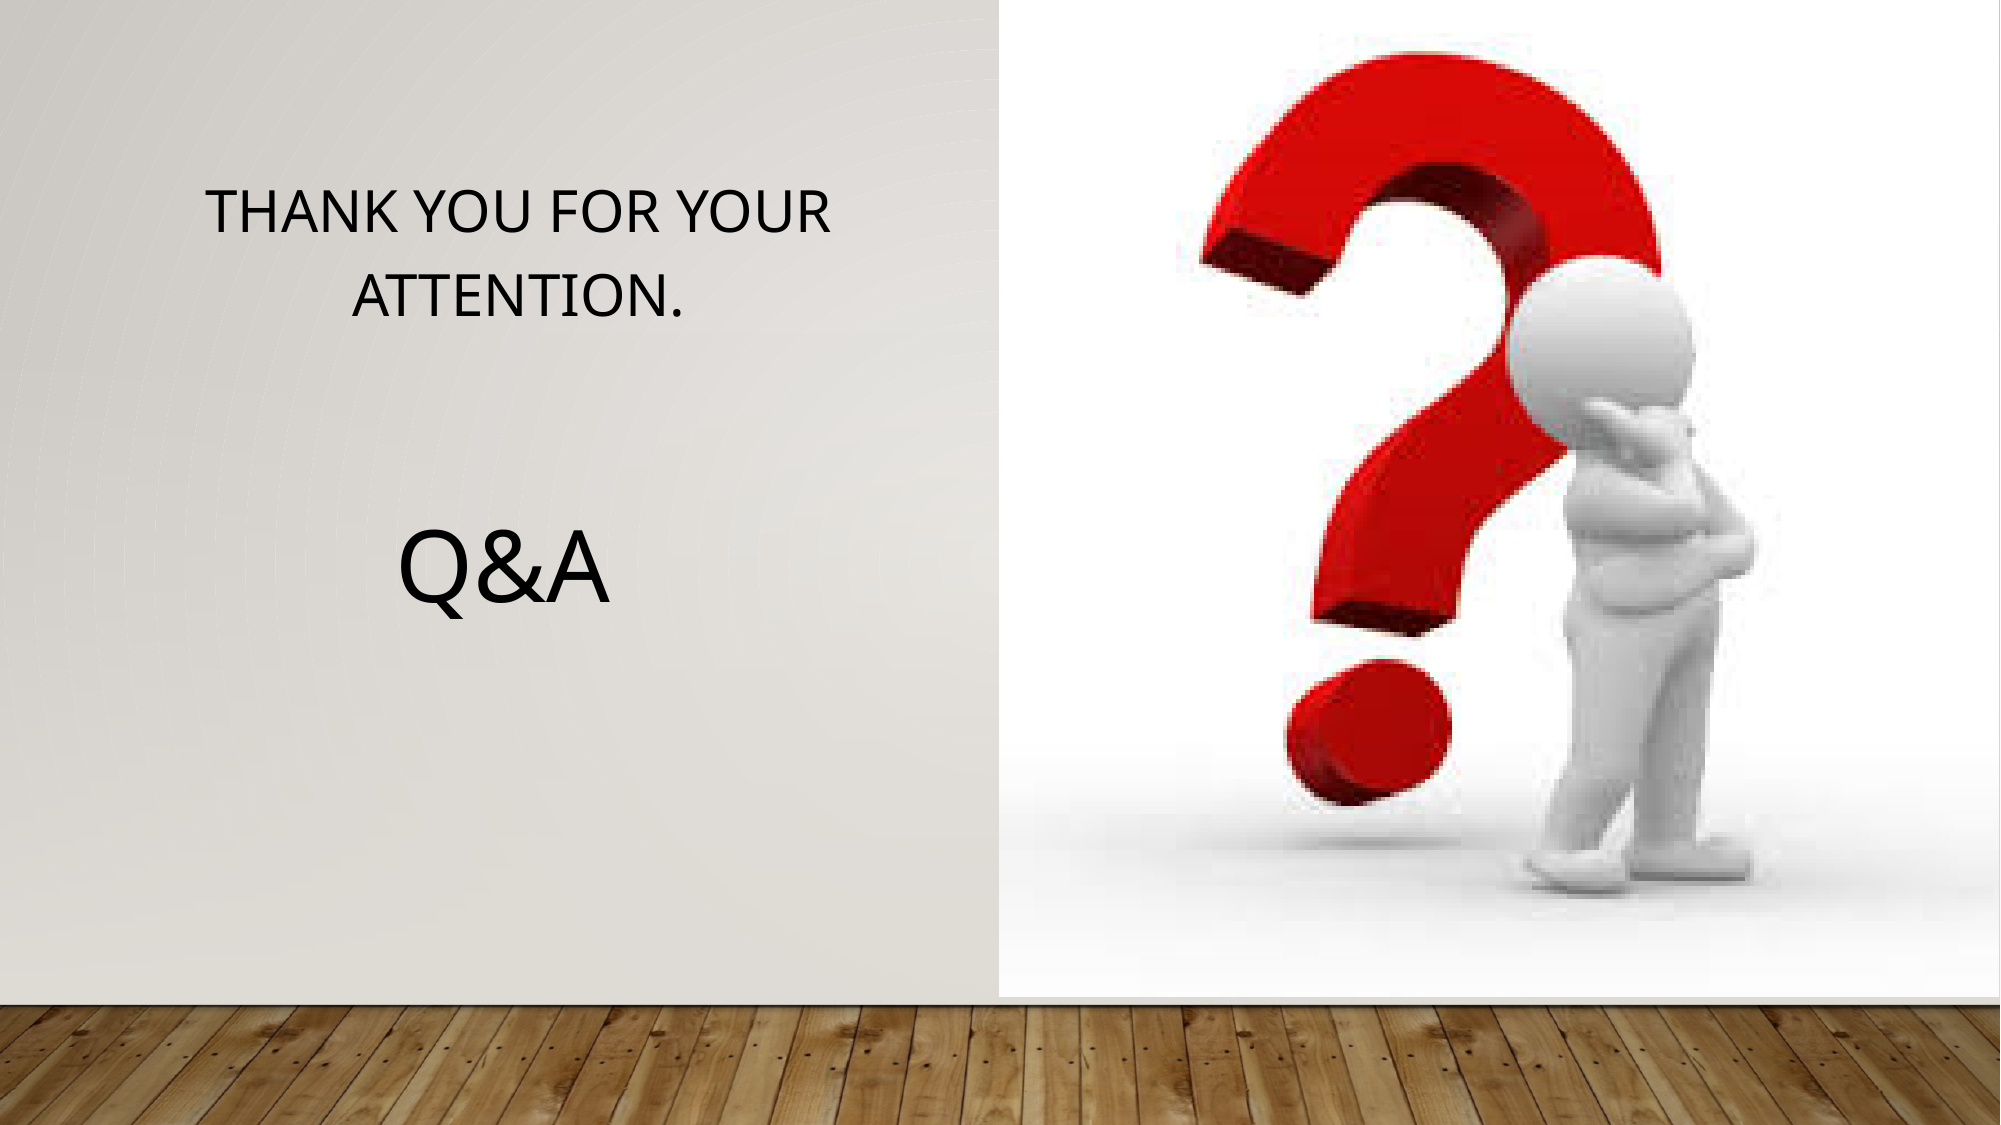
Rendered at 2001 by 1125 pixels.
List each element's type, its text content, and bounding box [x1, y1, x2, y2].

list Thank you for your attention. [129, 144, 909, 364]
picture [999, 0, 1999, 998]
title Q&A [64, 363, 941, 624]
picture [0, 1005, 2000, 1125]
